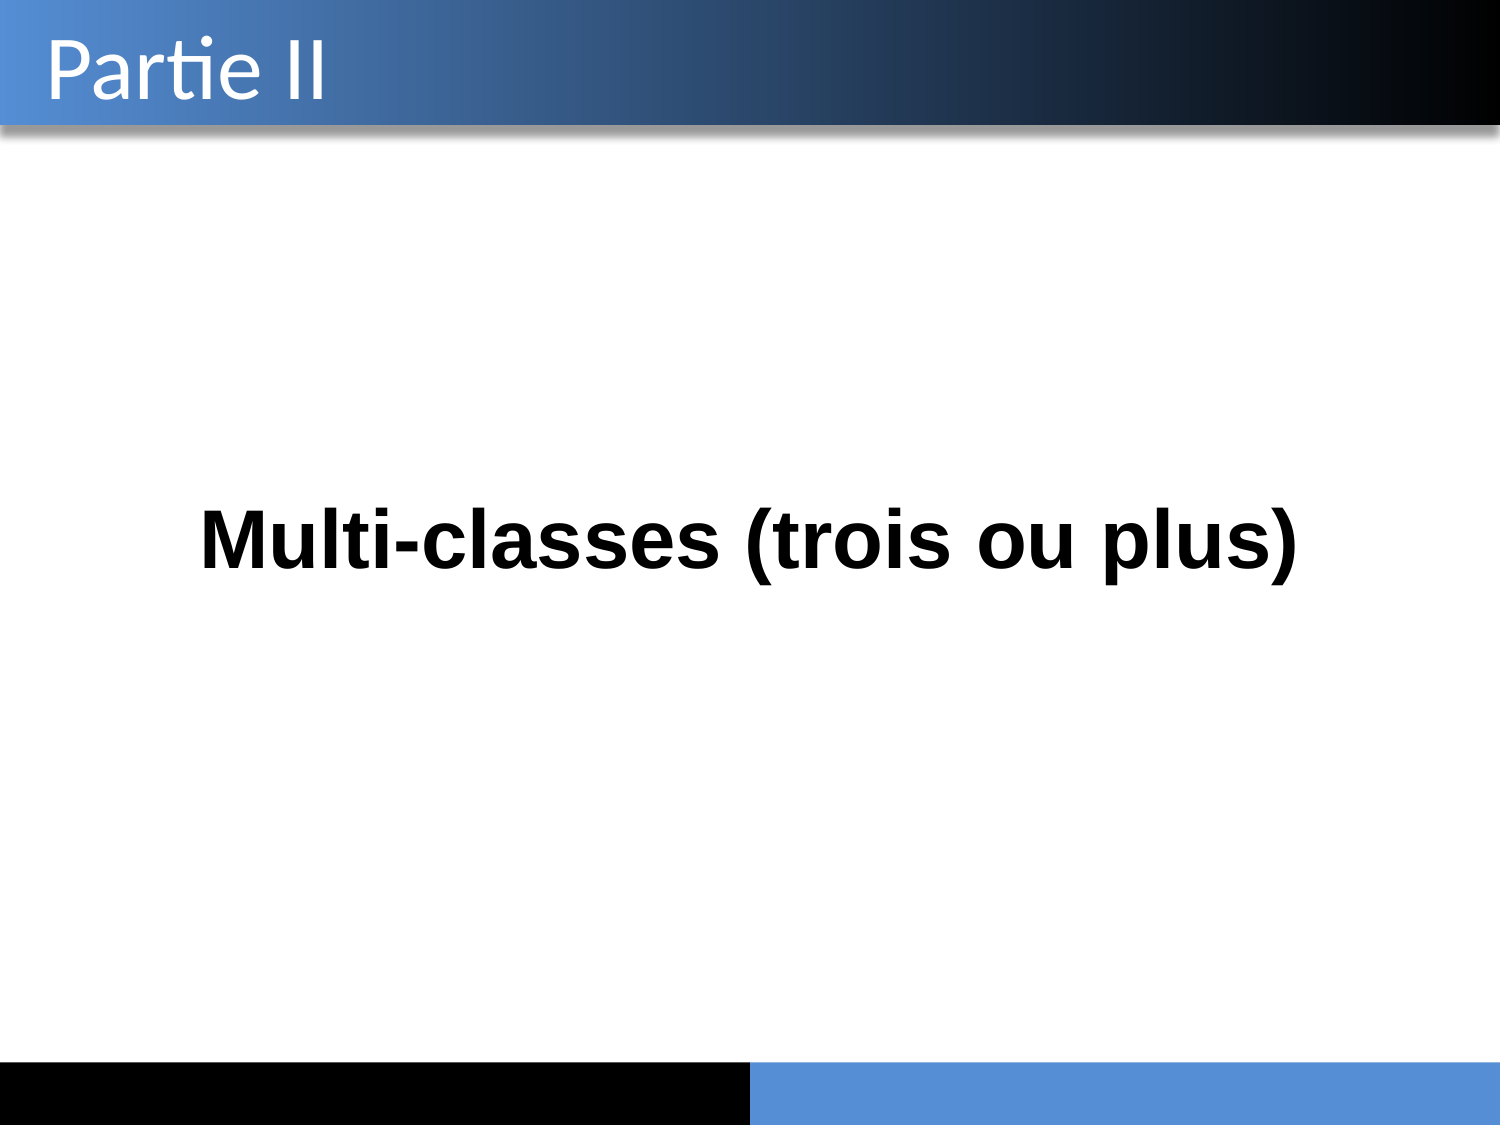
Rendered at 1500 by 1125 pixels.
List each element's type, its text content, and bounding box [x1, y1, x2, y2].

title Partie II [0, 0, 1463, 126]
text_box Multi-classes (trois ou plus) [88, 477, 1412, 593]
